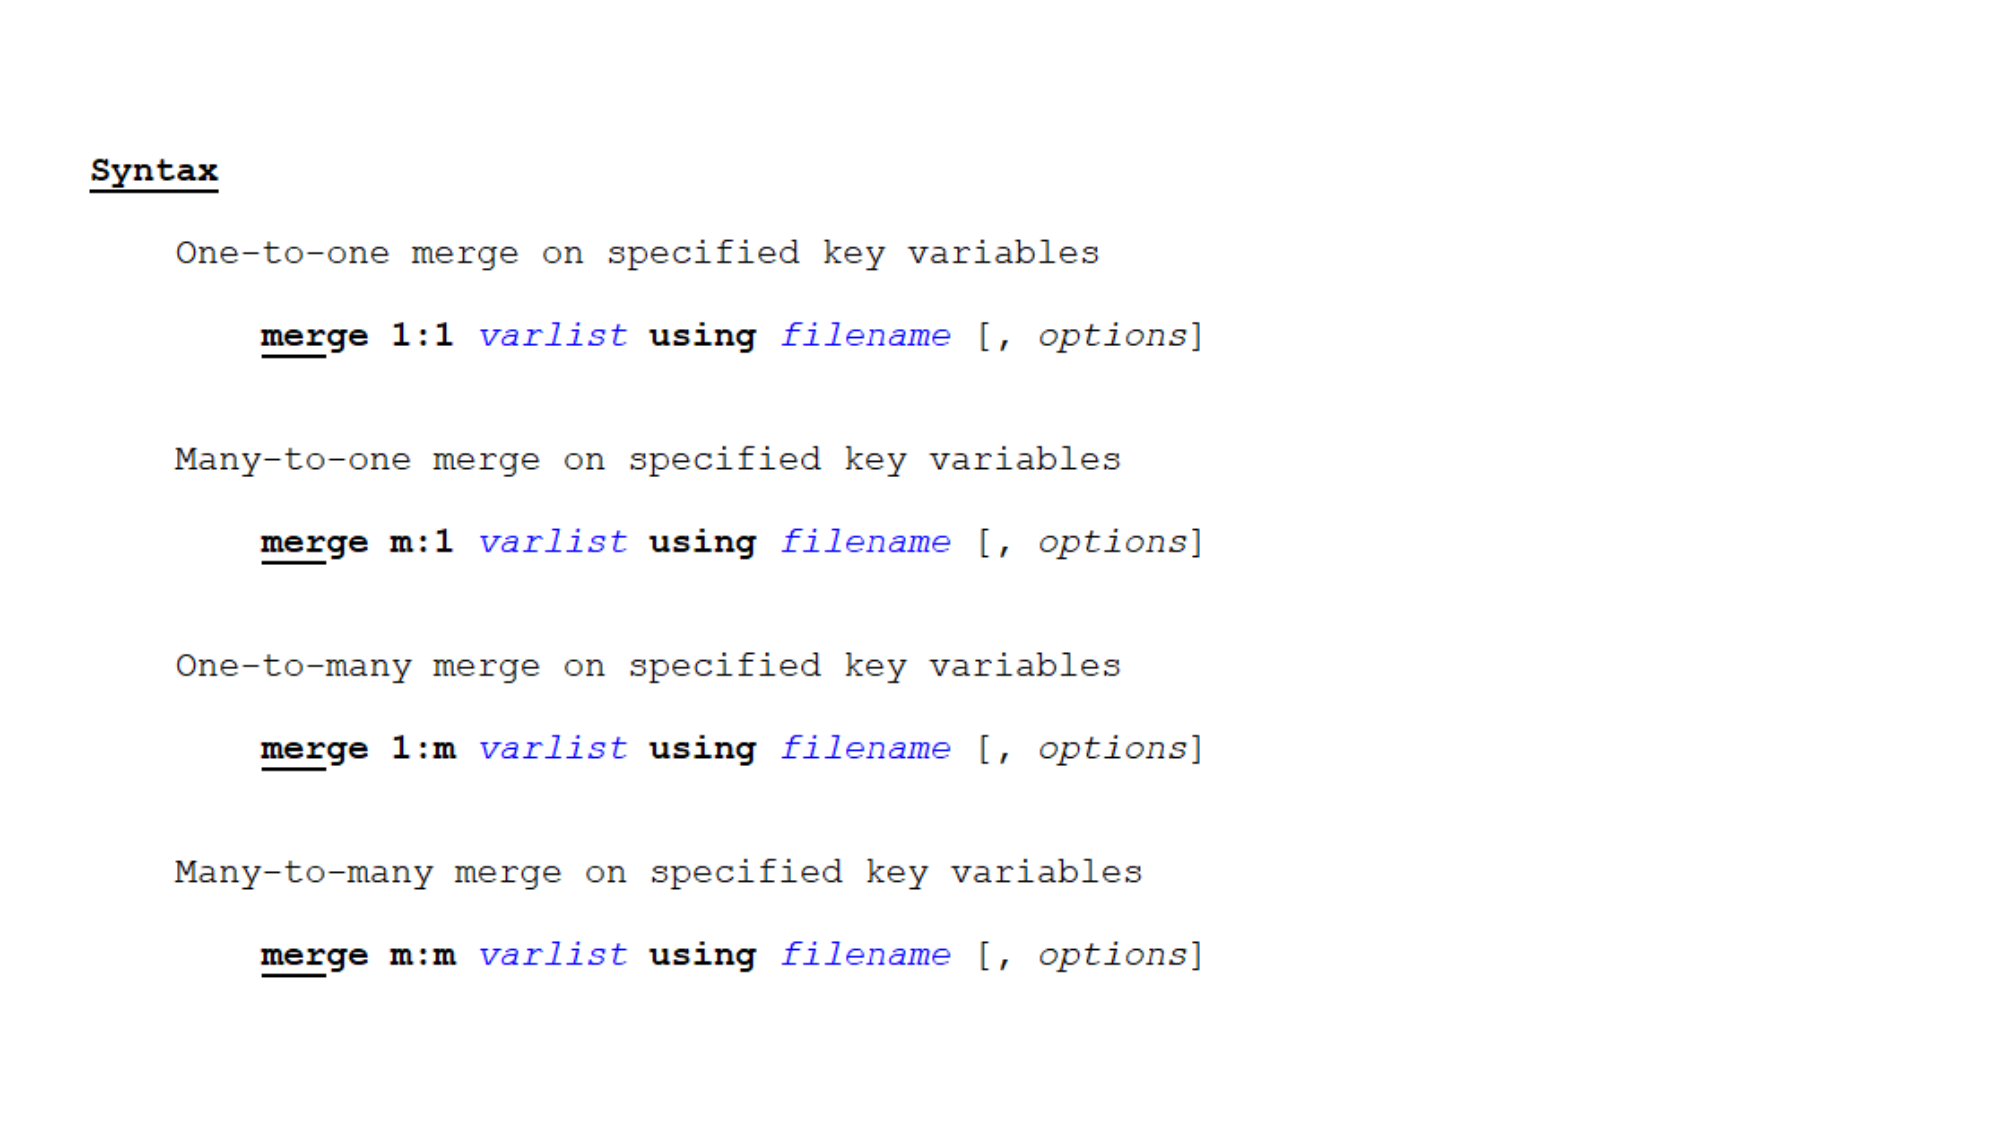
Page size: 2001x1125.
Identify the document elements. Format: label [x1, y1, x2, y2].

picture [72, 136, 1894, 1037]
